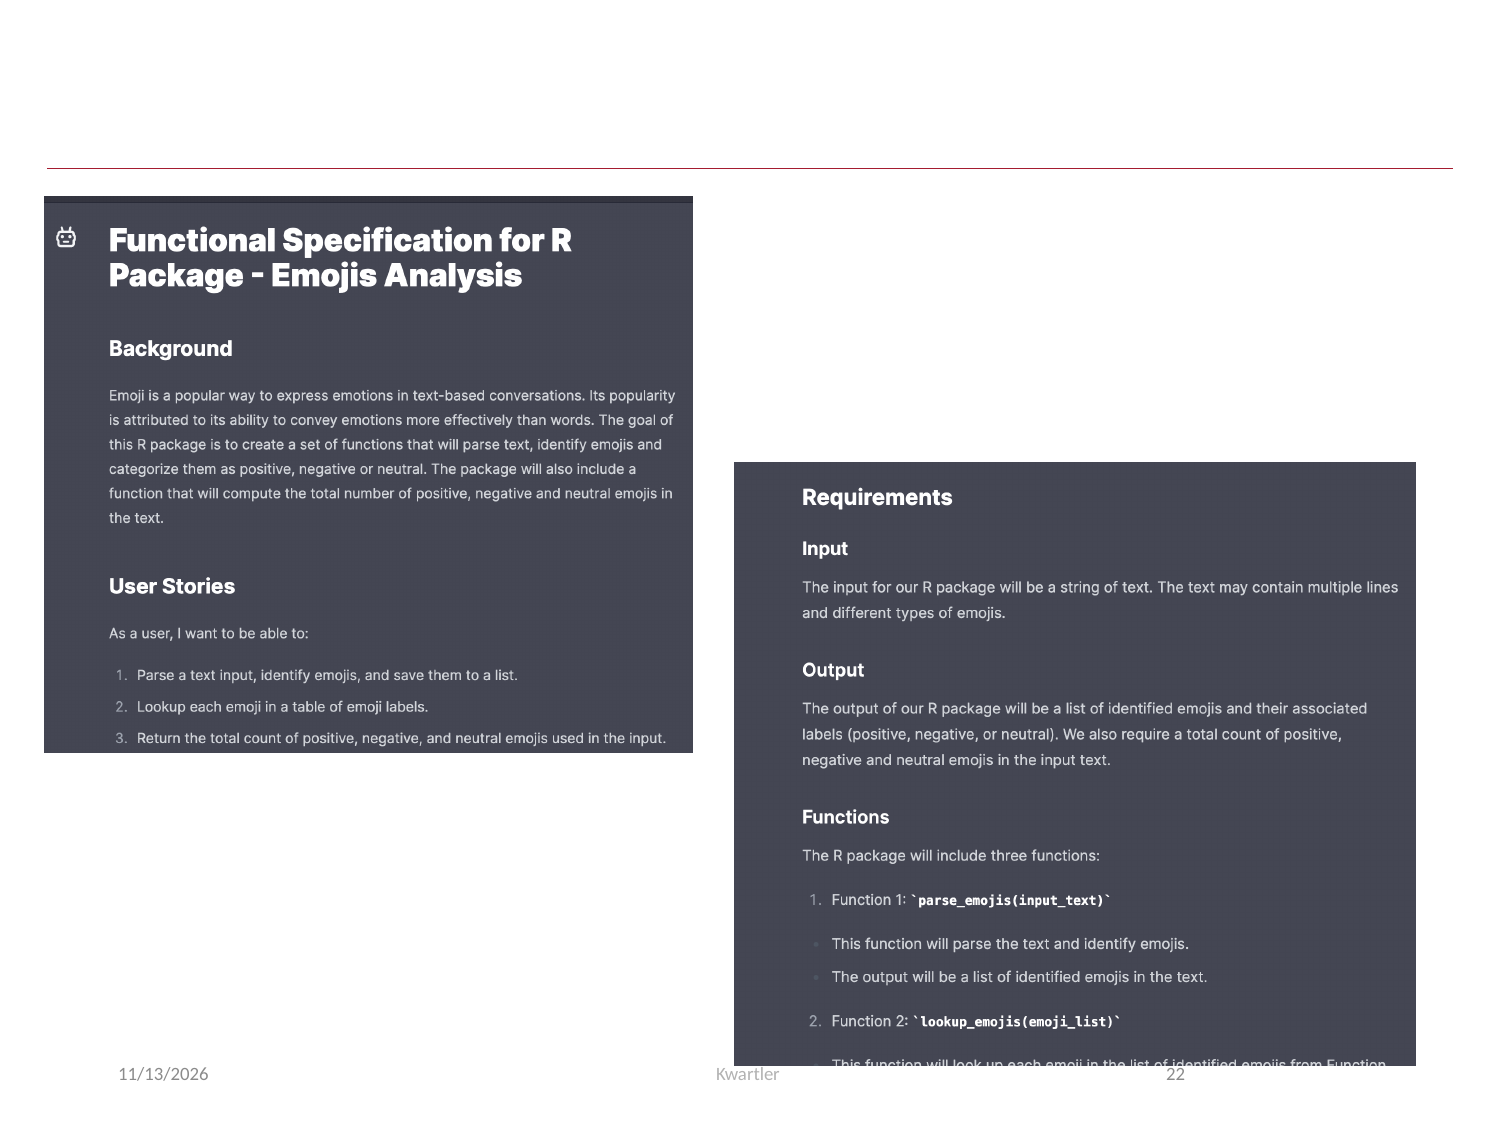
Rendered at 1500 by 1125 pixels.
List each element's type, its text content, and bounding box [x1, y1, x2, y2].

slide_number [103, 1042, 441, 1103]
picture [44, 196, 693, 753]
footer Kwartler [496, 1042, 1004, 1103]
slide_number 22 [1059, 1066, 1200, 1103]
picture [734, 462, 1416, 1066]
